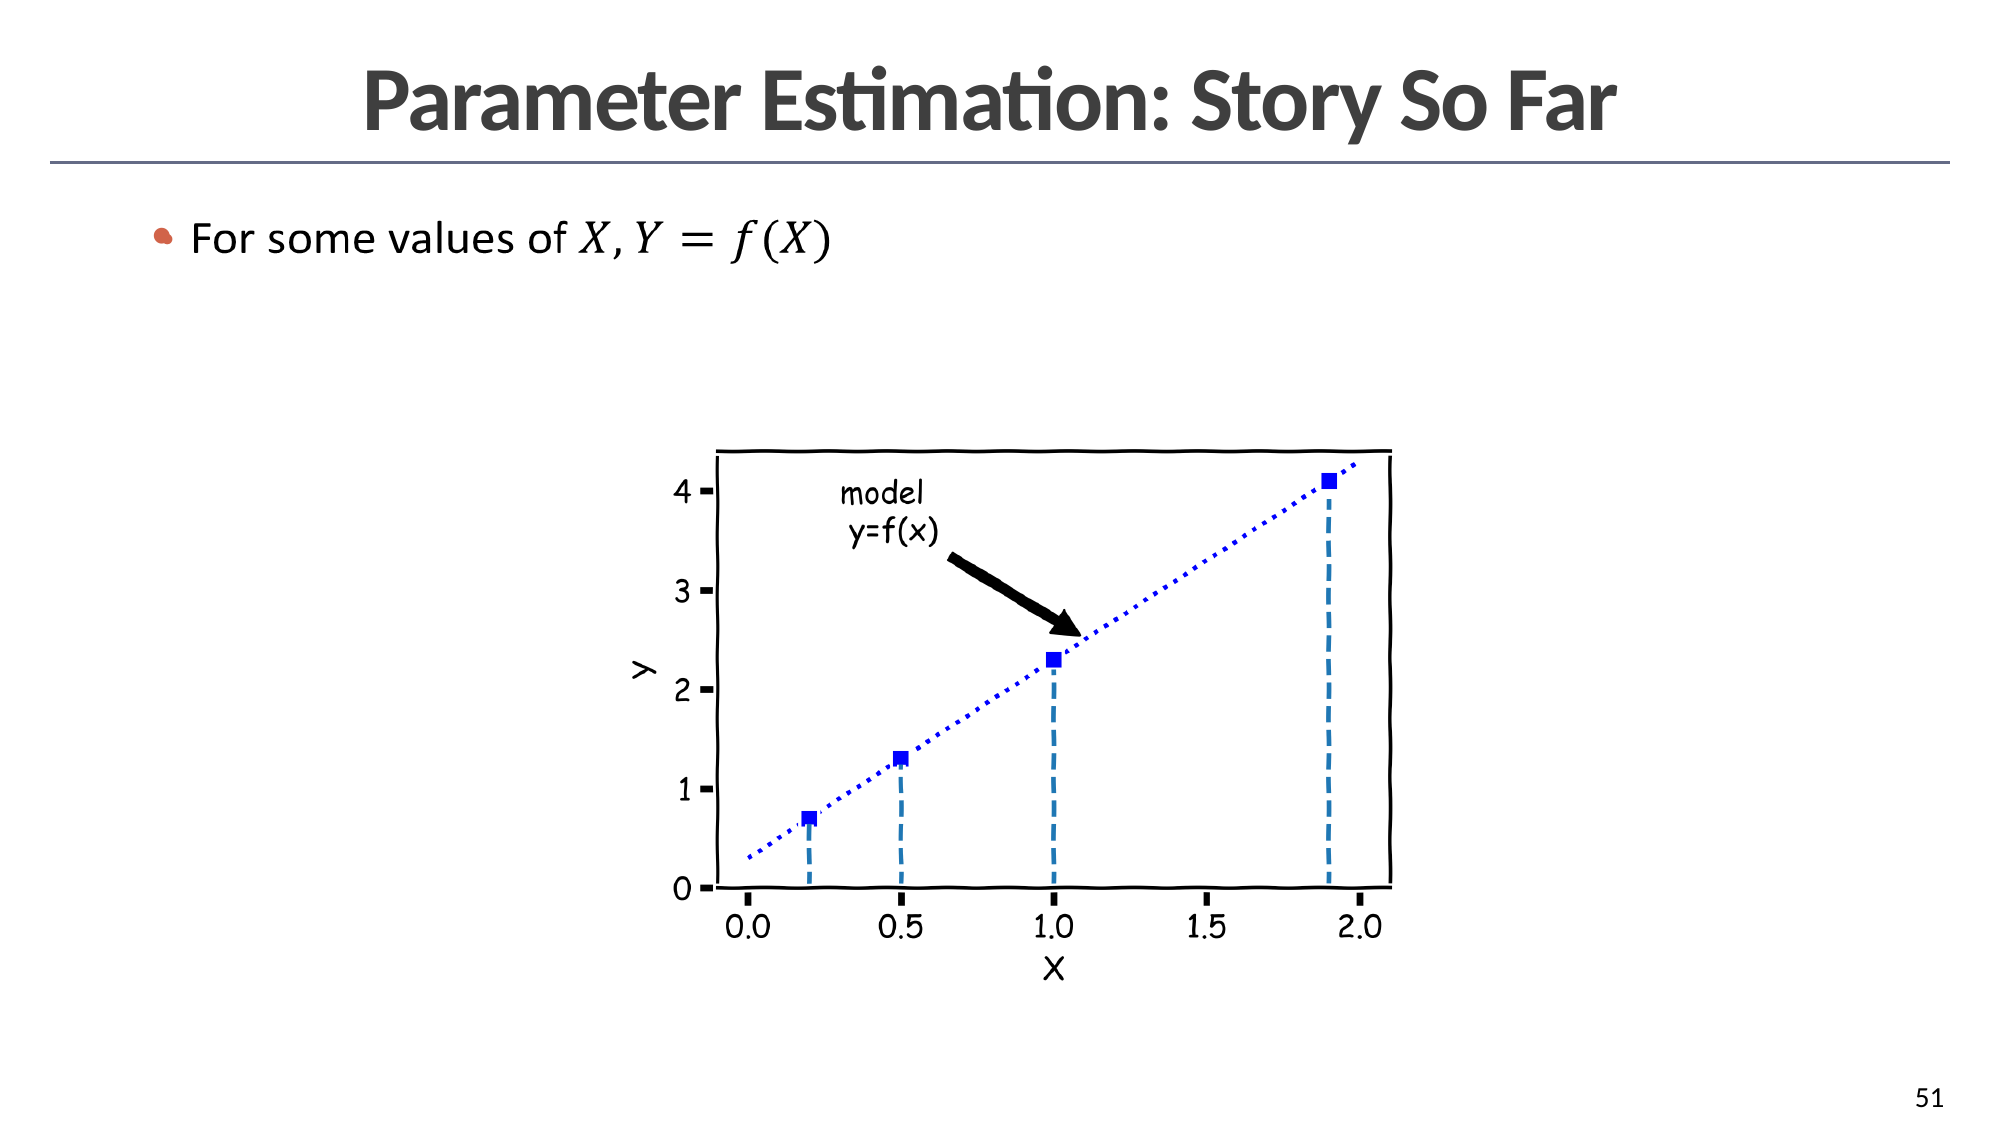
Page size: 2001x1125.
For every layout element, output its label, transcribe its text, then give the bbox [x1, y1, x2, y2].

slide_number 51 [1899, 1071, 2000, 1125]
list [136, 193, 1831, 324]
title Parameter Estimation: Story So Far [99, 24, 1900, 163]
picture [524, 374, 1486, 1016]
